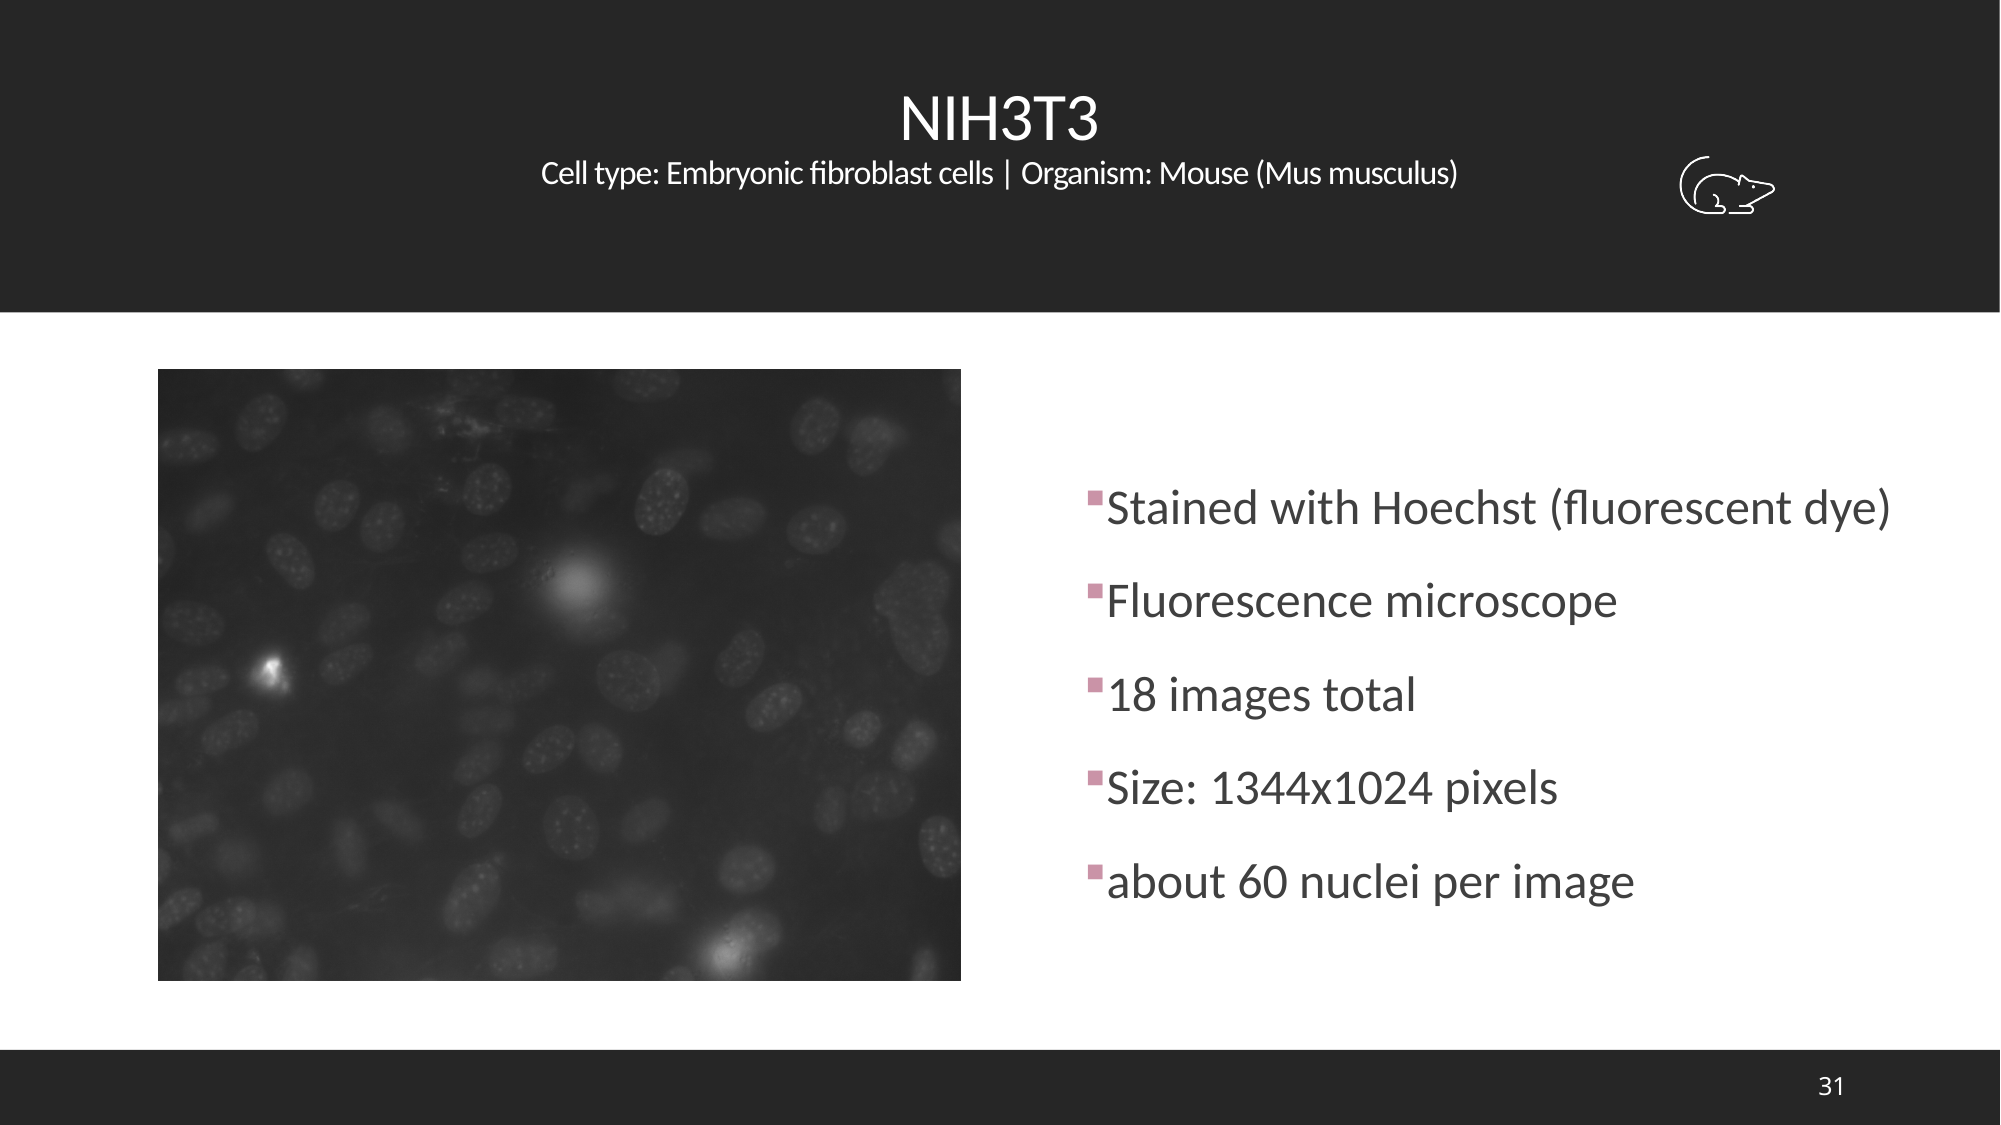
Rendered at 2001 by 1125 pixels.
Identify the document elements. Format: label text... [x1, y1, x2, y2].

text_box [0, 1049, 2000, 1125]
picture [1670, 128, 1783, 241]
list Stained with Hoechst (fluorescent dye) Fluorescence microscope 18 images total Size: 1344x1024 pixels about 60 nuclei per image [1083, 462, 1952, 987]
text_box [0, 0, 2000, 314]
slide_number 31 [1803, 1057, 1932, 1118]
text_box [0, 314, 2000, 1049]
picture [155, 367, 979, 996]
title NIH3T3 Cell type: Embryonic fibroblast cells | Organism: Mouse (Mus musculus) [174, 2, 1825, 241]
